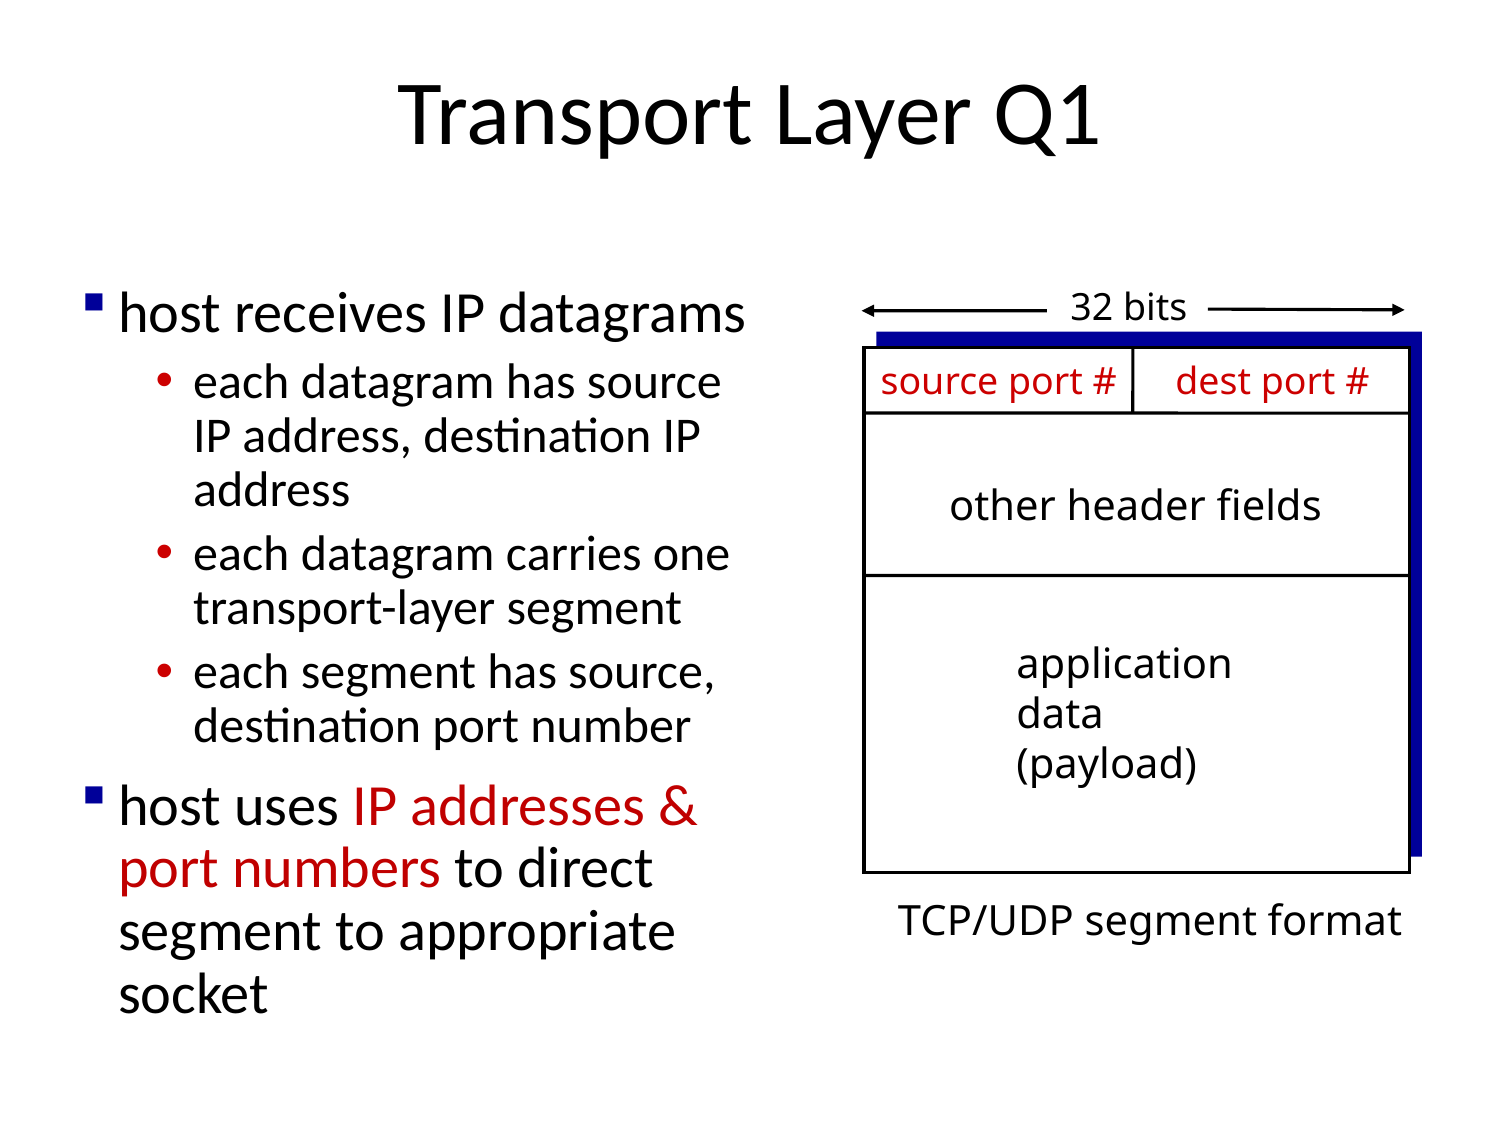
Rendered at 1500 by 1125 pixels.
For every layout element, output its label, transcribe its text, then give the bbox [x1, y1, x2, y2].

text_box host receives IP datagrams each datagram has source IP address, destination IP address each datagram carries one transport-layer segment each segment has source, destination port number host uses IP addresses & port numbers to direct segment to appropriate socket [65, 274, 774, 1105]
text_box Transport Layer Q1 [74, 45, 1425, 233]
text_box [876, 331, 1422, 857]
text_box dest port # [1160, 349, 1385, 410]
text_box other header fields [934, 471, 1337, 536]
text_box TCP/UDP segment format [883, 886, 1417, 951]
text_box 32 bits [1055, 275, 1203, 335]
text_box [861, 304, 1047, 317]
text_box source port # [865, 349, 1132, 410]
text_box [863, 347, 1410, 873]
text_box [1207, 303, 1405, 317]
text_box application data (payload) [1001, 629, 1248, 795]
